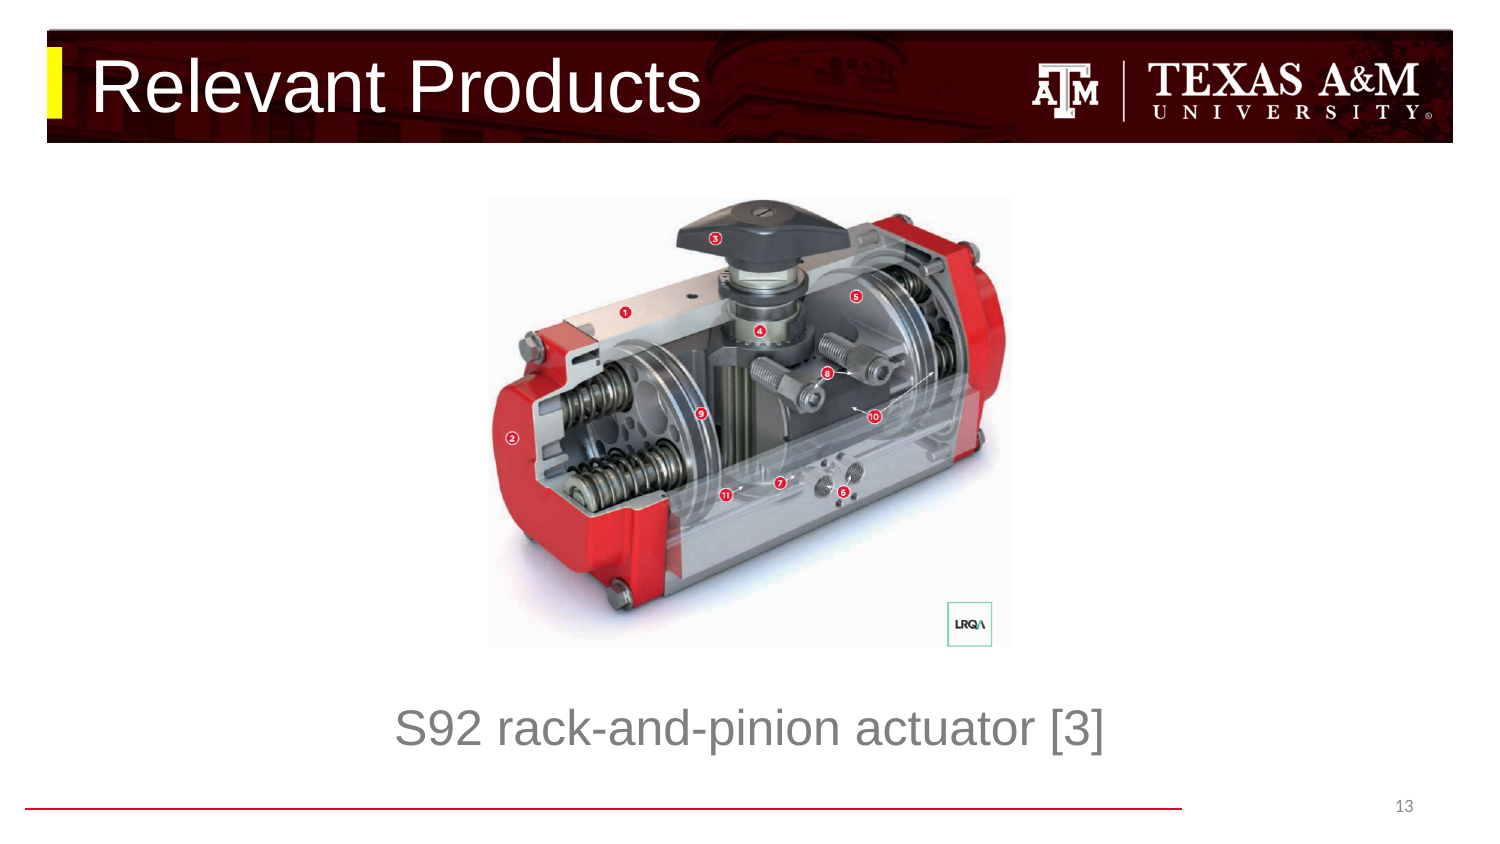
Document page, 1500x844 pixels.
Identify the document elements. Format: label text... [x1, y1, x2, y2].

picture [47, 28, 79, 143]
title Relevant Products [79, 12, 1025, 154]
picture [1025, 28, 1453, 143]
slide_number ‹#› [1074, 782, 1425, 827]
picture [487, 197, 1013, 647]
list S92 rack-and-pinion actuator [3] [75, 630, 1425, 821]
